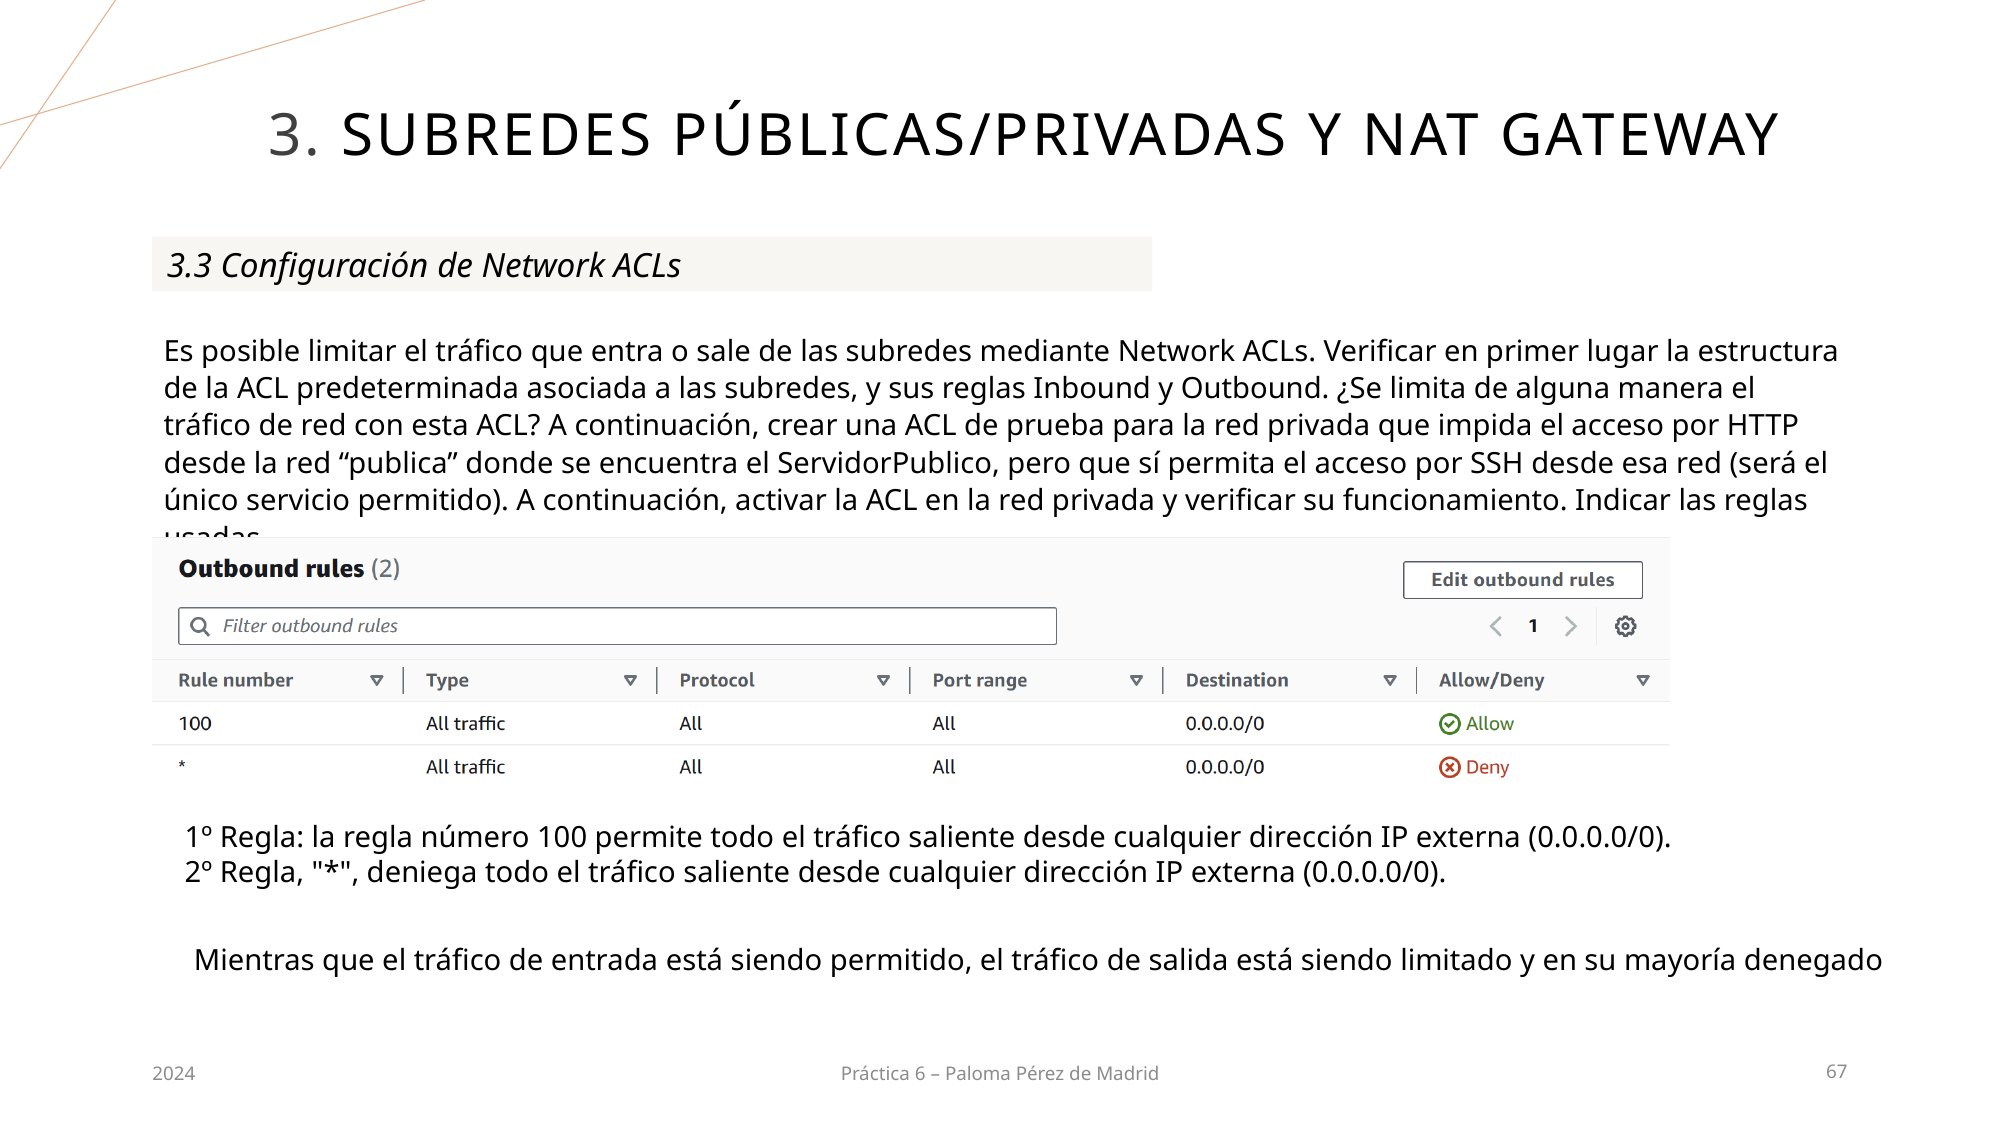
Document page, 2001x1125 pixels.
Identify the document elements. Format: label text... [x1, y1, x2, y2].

text_box 3.3 Configuración de Network ACLs [152, 236, 1153, 292]
text_box Es posible limitar el tráfico que entra o sale de las subredes mediante Network ACLs. Verificar en primer lugar la estructura de la ACL predeterminada asociada a las subredes, y sus reglas Inbound y Outbound. ¿Se limita de alguna manera el tráfico de red con esta ACL? A continuación, crear una ACL de prueba para la red privada que impida el acceso por HTTP desde la red “publica” donde se encuentra el ServidorPublico, pero que sí permita el acceso por SSH desde esa red (será el único servicio permitido). A continuación, activar la ACL en la red privada y verificar su funcionamiento. Indicar las reglas usadas. [148, 322, 1863, 562]
title 3. Subredes Públicas/Privadas y NAT Gateway [112, 62, 1940, 280]
text_box Mientras que el tráfico de entrada está siendo permitido, el tráfico de salida está siendo limitado y en su mayoría denegado [179, 934, 1911, 984]
footer Práctica 6 – Paloma Pérez de Madrid [662, 1042, 1338, 1103]
slide_number 2024 [137, 1042, 588, 1103]
text_box 1º Regla: la regla número 100 permite todo el tráfico saliente desde cualquier dirección IP externa (0.0.0.0/0). 2º Regla, "*", deniega todo el tráfico saliente desde cualquier dirección IP externa (0.0.0.0/0). [169, 810, 1696, 896]
slide_number 67 [1412, 1042, 1863, 1103]
picture [152, 537, 1670, 788]
